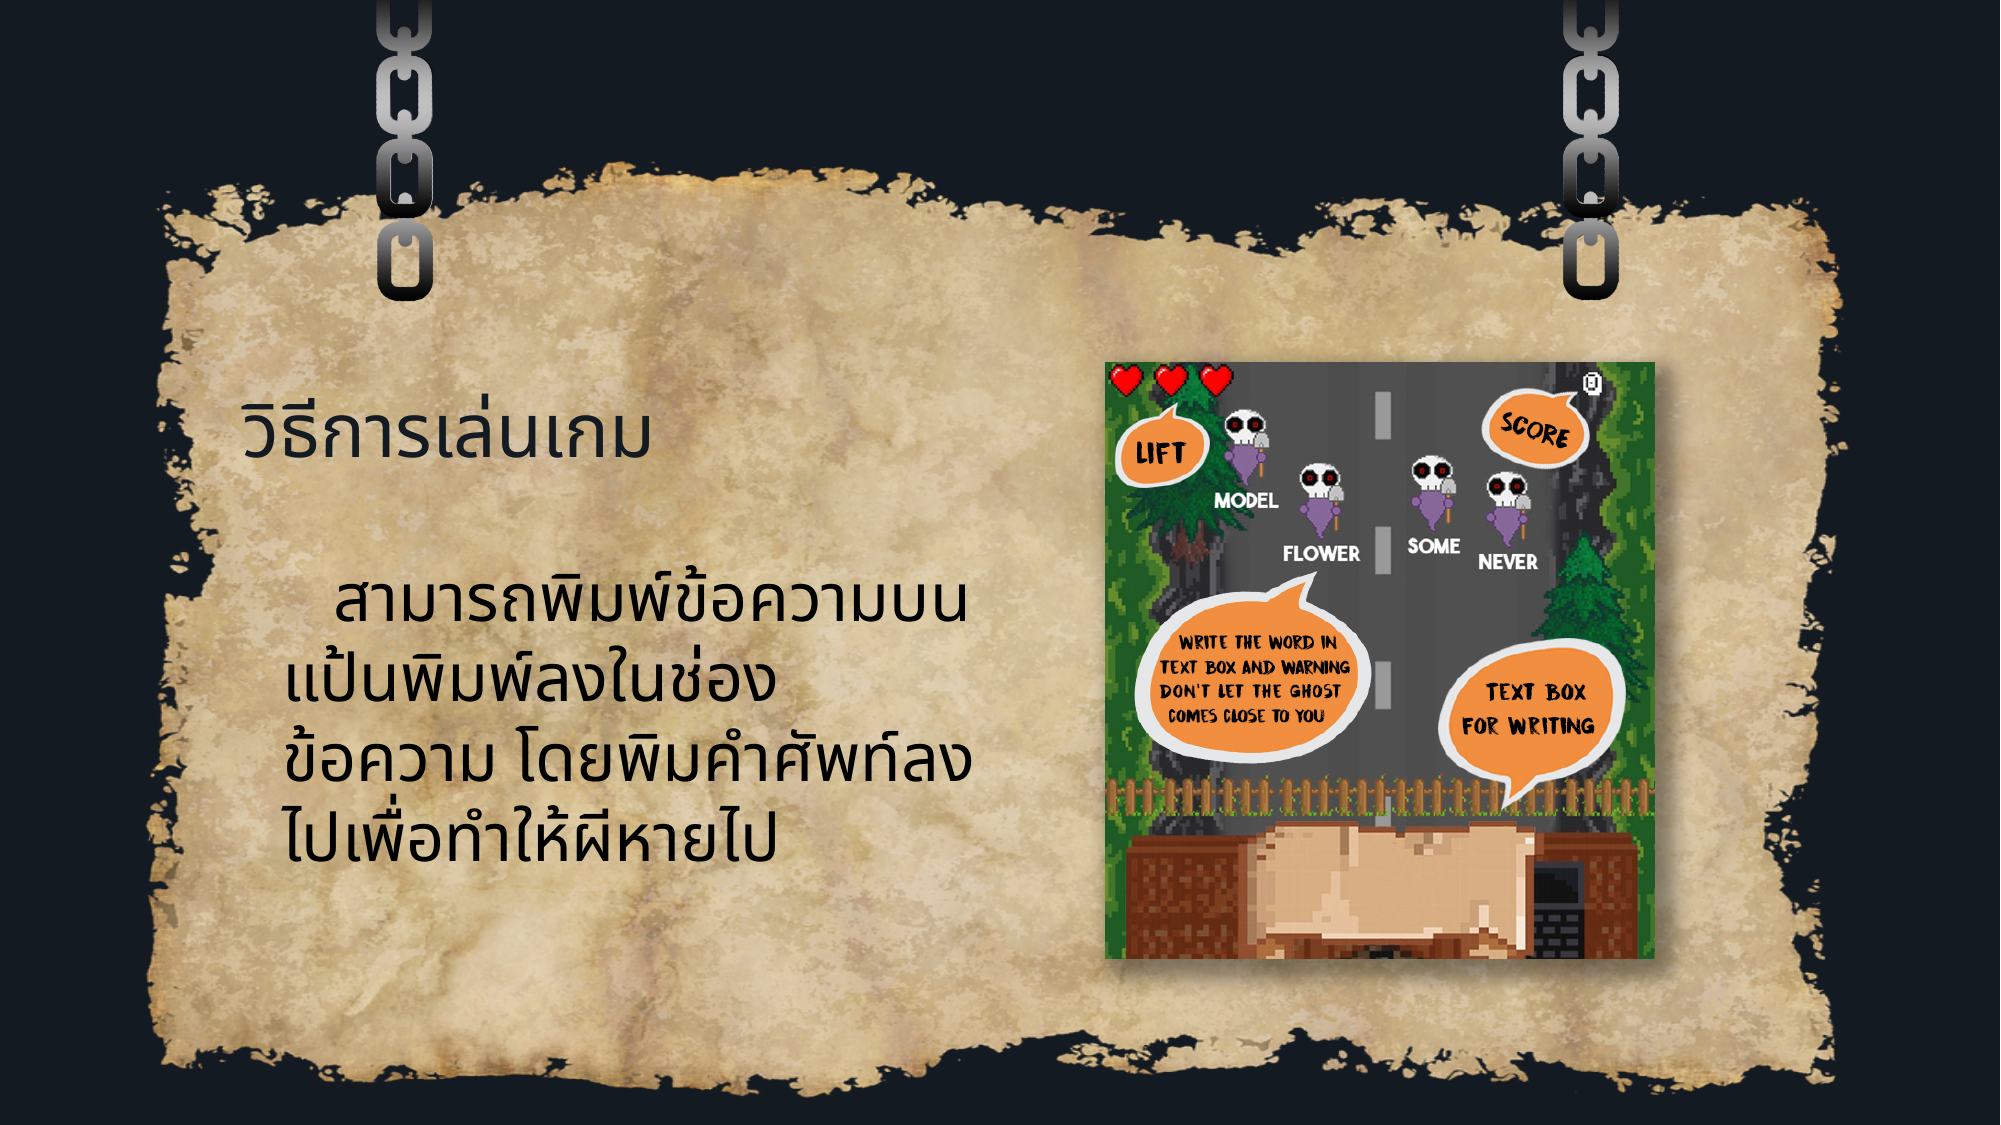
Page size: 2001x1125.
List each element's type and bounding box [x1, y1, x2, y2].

picture [114, 0, 1886, 1125]
